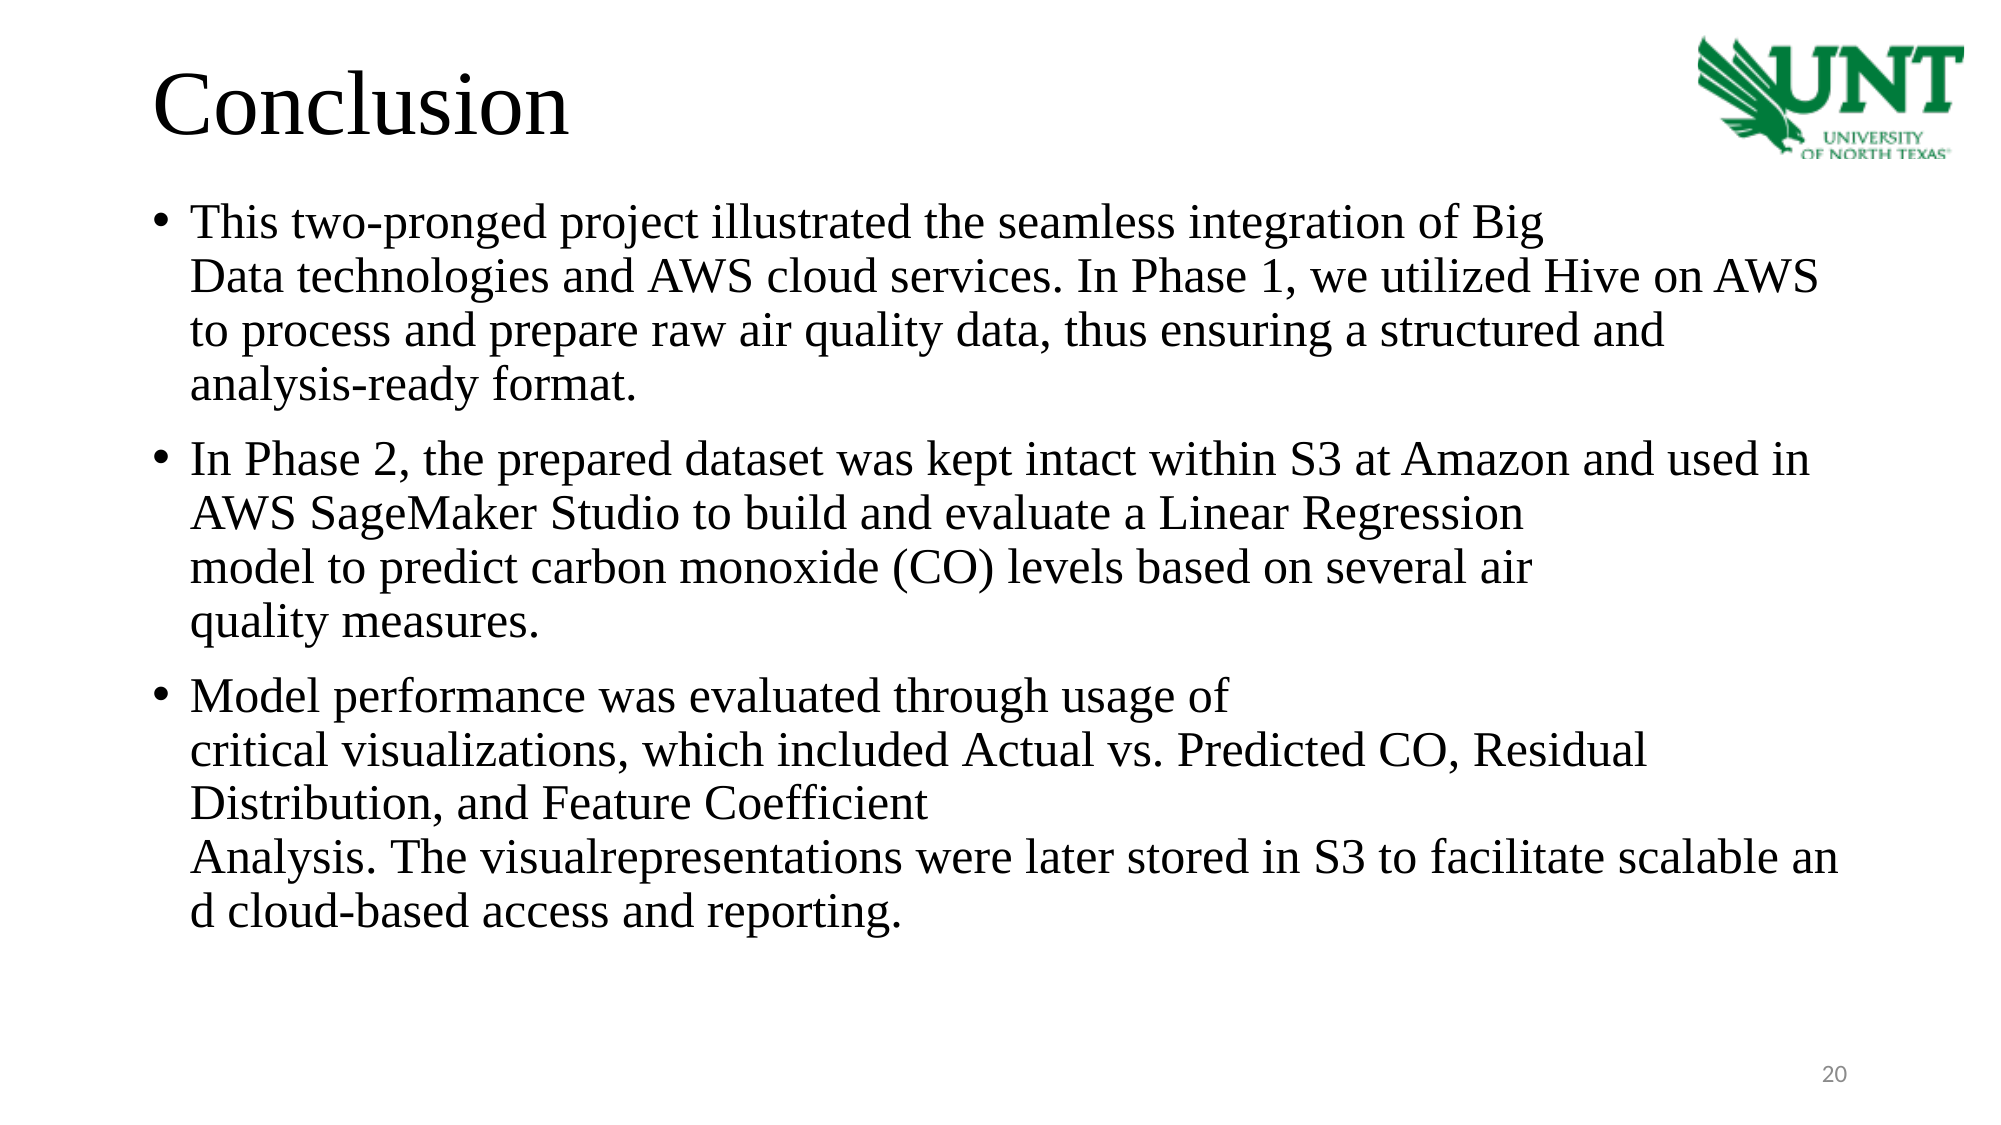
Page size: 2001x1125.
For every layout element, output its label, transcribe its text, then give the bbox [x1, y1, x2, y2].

slide_number 20 [1412, 1042, 1863, 1103]
list This two-pronged project illustrated the seamless integration of Big Data technologies and AWS cloud services. In Phase 1, we utilized Hive on AWS to process and prepare raw air quality data, thus ensuring a structured and analysis-ready format. In Phase 2, the prepared dataset was kept intact within S3 at Amazon and used in AWS SageMaker Studio to build and evaluate a Linear Regression model to predict carbon monoxide (CO) levels based on several air quality measures. Model performance was evaluated through usage of critical visualizations, which included Actual vs. Predicted CO, Residual Distribution, and Feature Coefficient Analysis. The visualrepresentations were later stored in S3 to facilitate scalable and cloud-based access and reporting. [137, 187, 1863, 1014]
title Conclusion [137, 22, 1863, 187]
